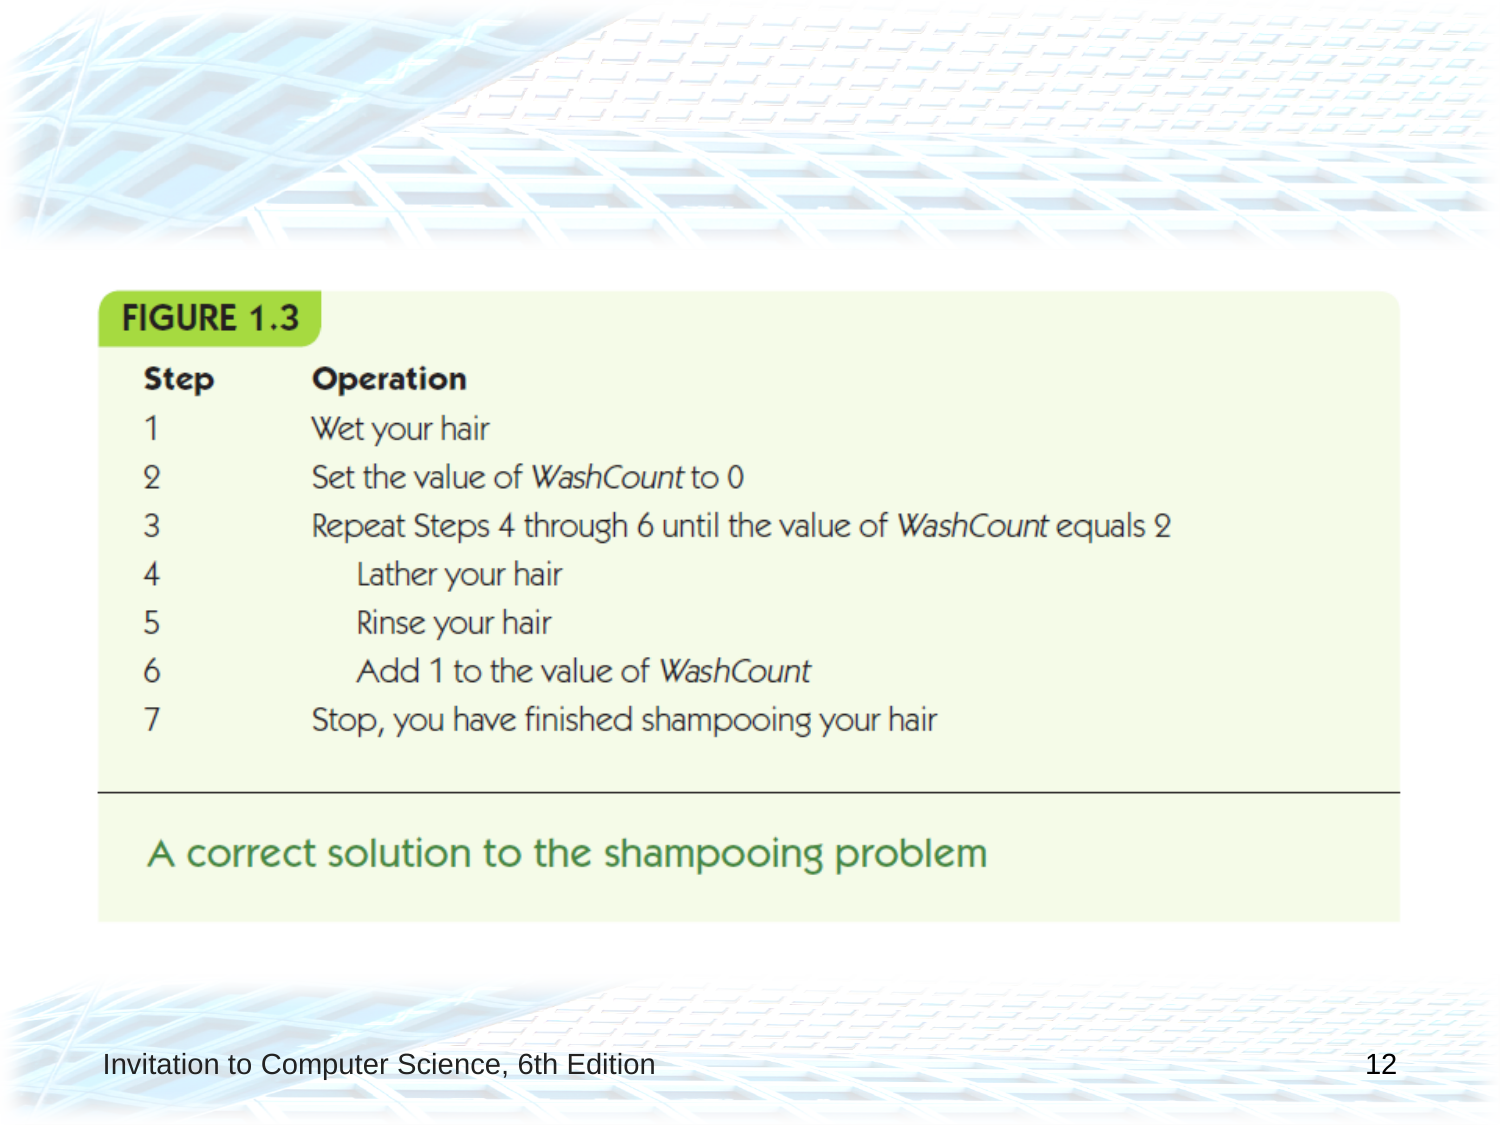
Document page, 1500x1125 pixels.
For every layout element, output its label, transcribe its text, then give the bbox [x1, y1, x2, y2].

footer Invitation to Computer Science, 6th Edition [87, 1037, 1051, 1101]
slide_number 12 [1074, 1037, 1413, 1101]
picture [87, 287, 1413, 937]
